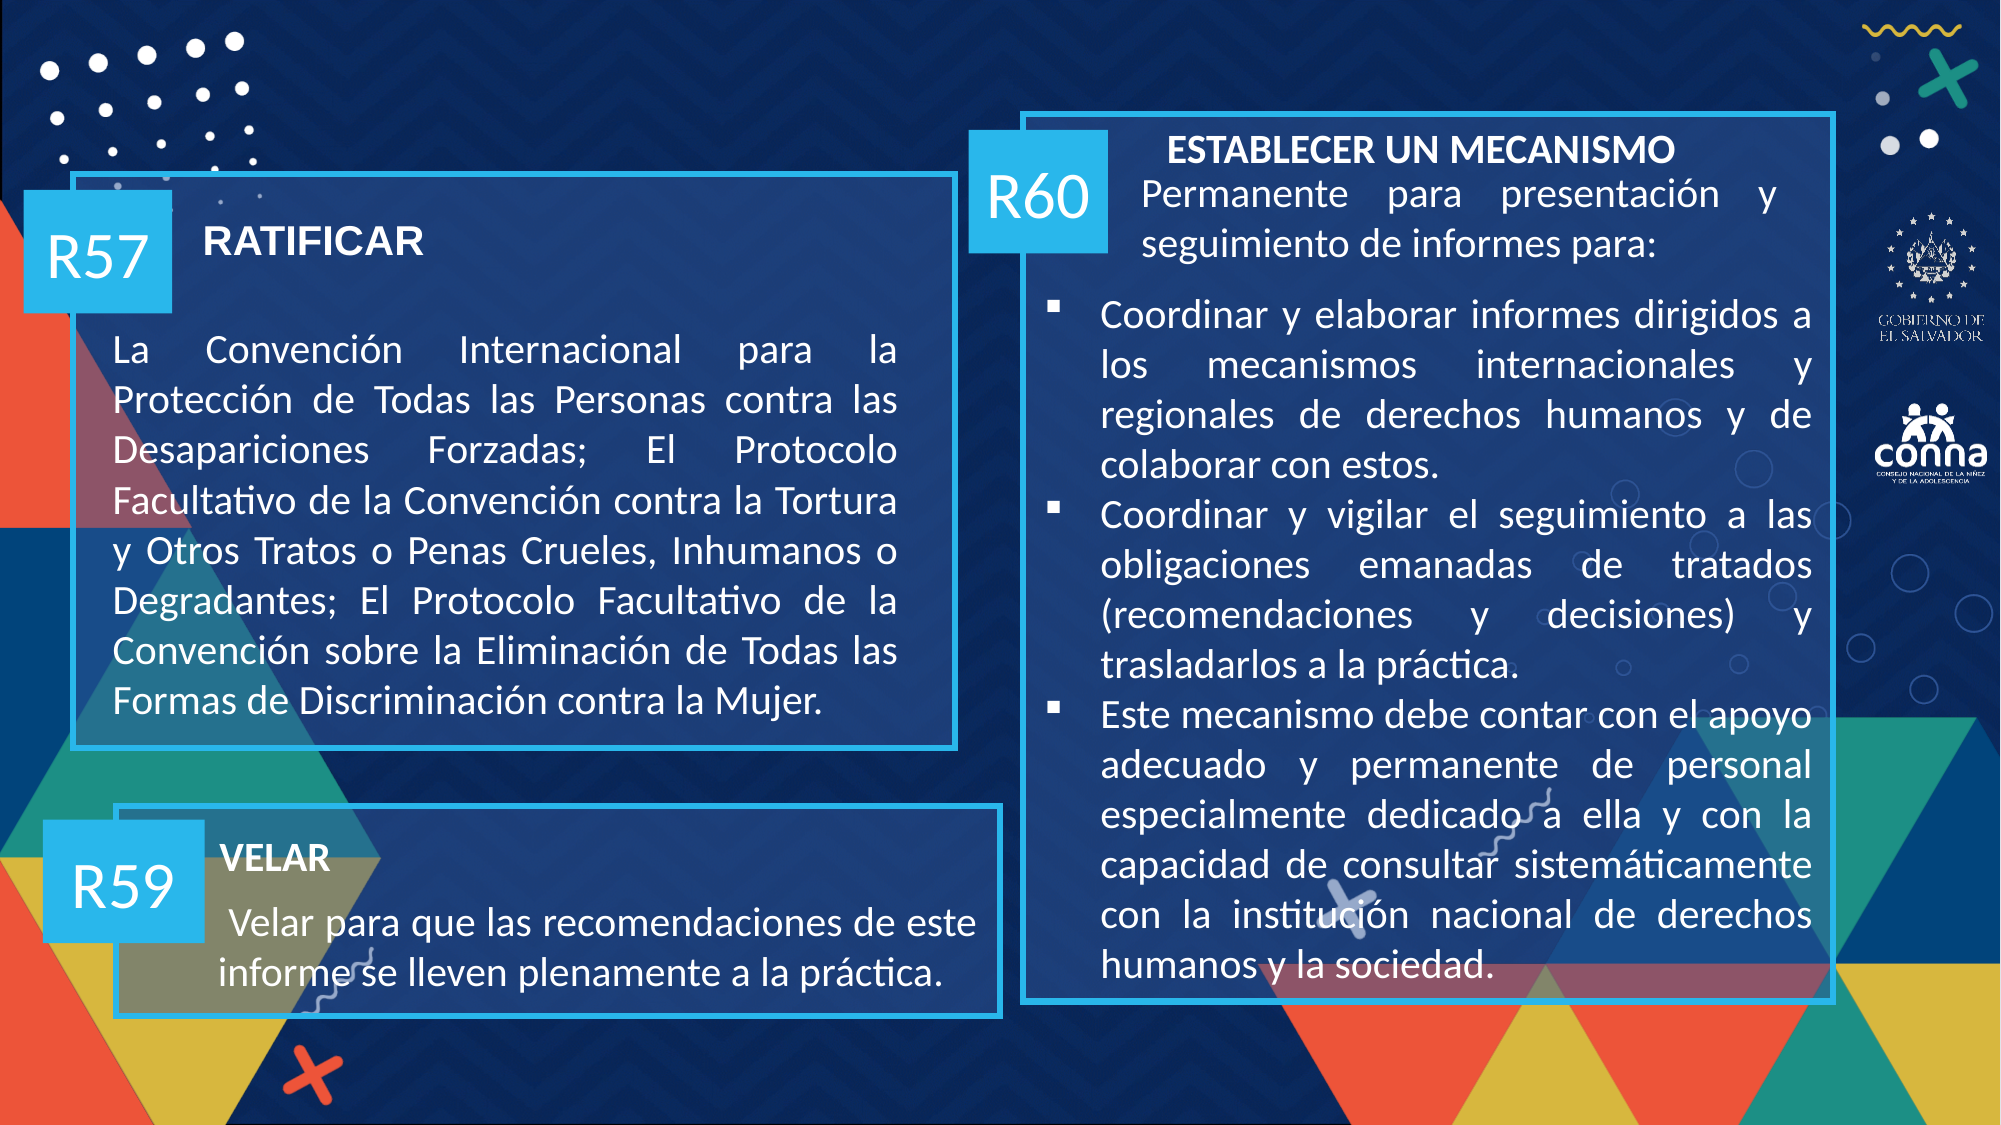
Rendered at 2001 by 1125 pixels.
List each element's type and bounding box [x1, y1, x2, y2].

picture [0, 0, 2001, 1125]
text_box [97, 206, 914, 734]
